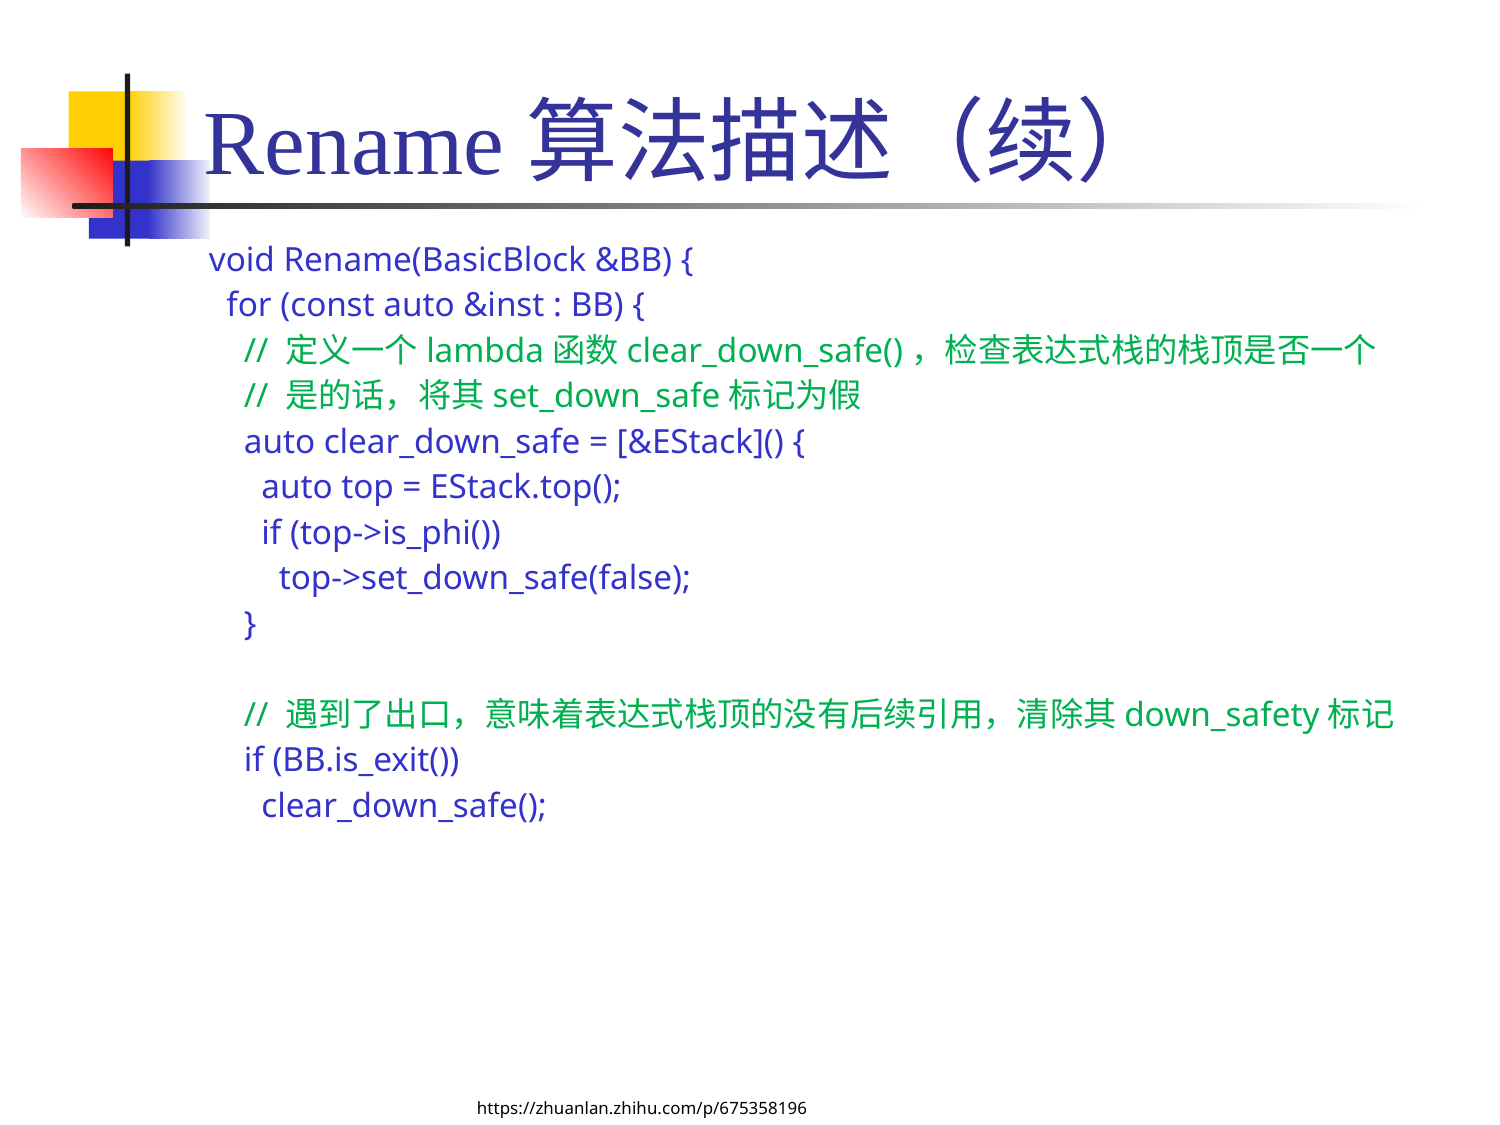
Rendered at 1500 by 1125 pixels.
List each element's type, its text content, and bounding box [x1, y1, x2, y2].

title Rename算法描述（续） [188, 12, 1468, 200]
text_box https://zhuanlan.zhihu.com/p/675358196 [462, 1070, 1038, 1125]
